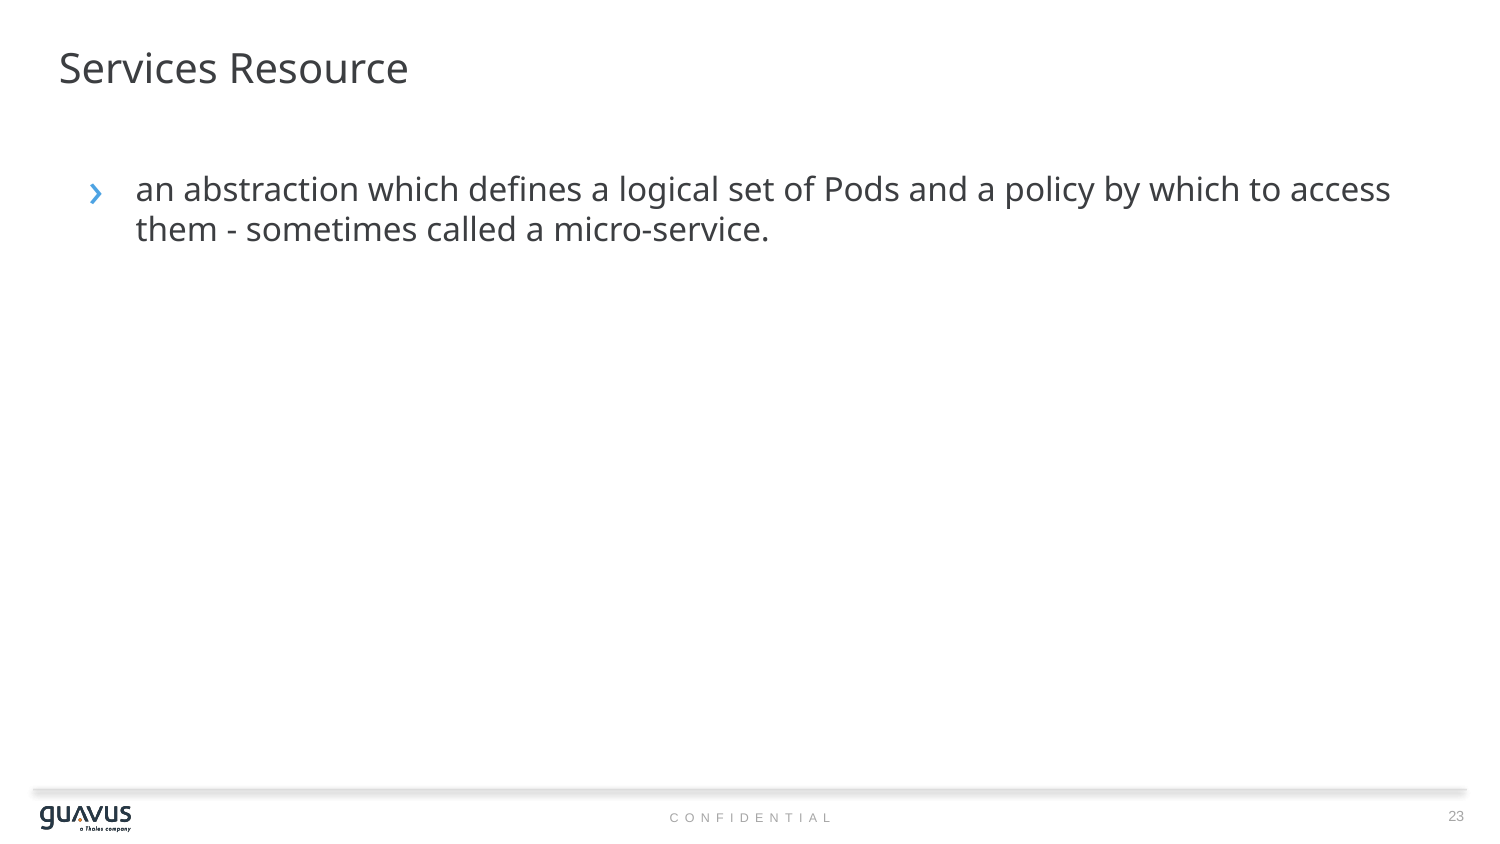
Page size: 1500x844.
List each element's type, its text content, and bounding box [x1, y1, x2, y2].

list an abstraction which defines a logical set of Pods and a policy by which to access them - sometimes called a micro-service. [44, 160, 1444, 740]
title Services Resource [43, 10, 1467, 130]
picture [27, 796, 146, 841]
